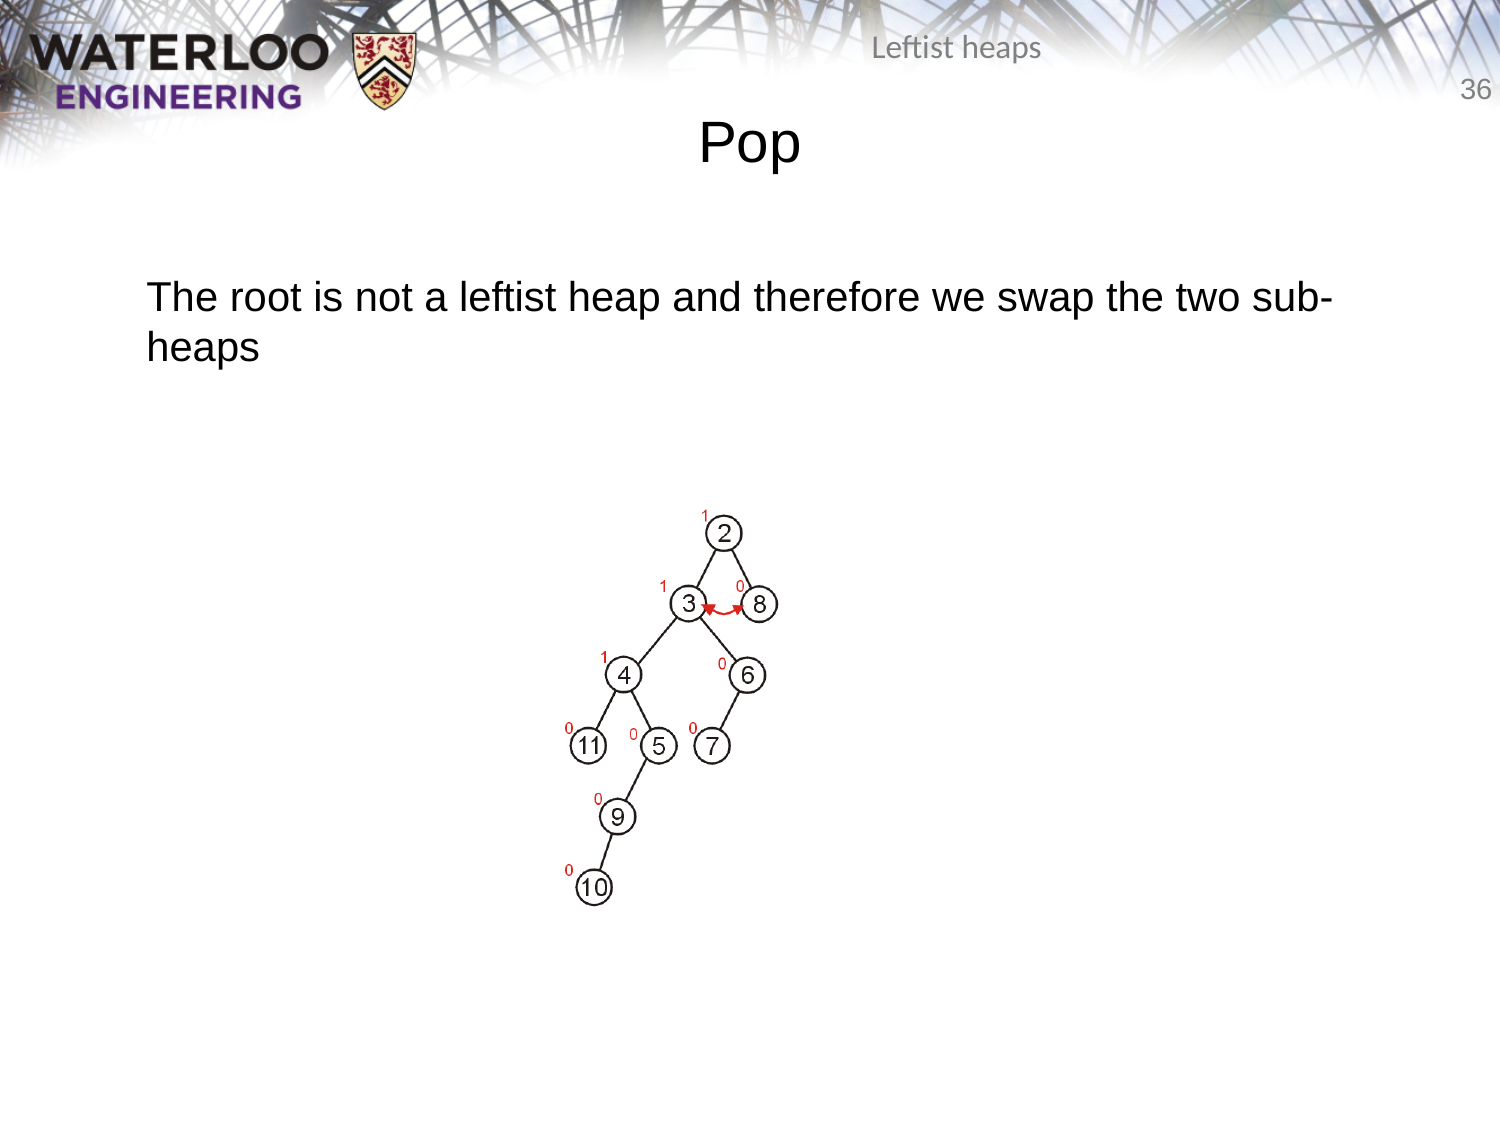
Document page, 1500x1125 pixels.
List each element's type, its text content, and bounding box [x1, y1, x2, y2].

list The root is not a leftist heap and therefore we swap the two sub-heaps [74, 262, 1426, 1006]
picture [0, 0, 1500, 1125]
title Pop [74, 44, 1426, 233]
